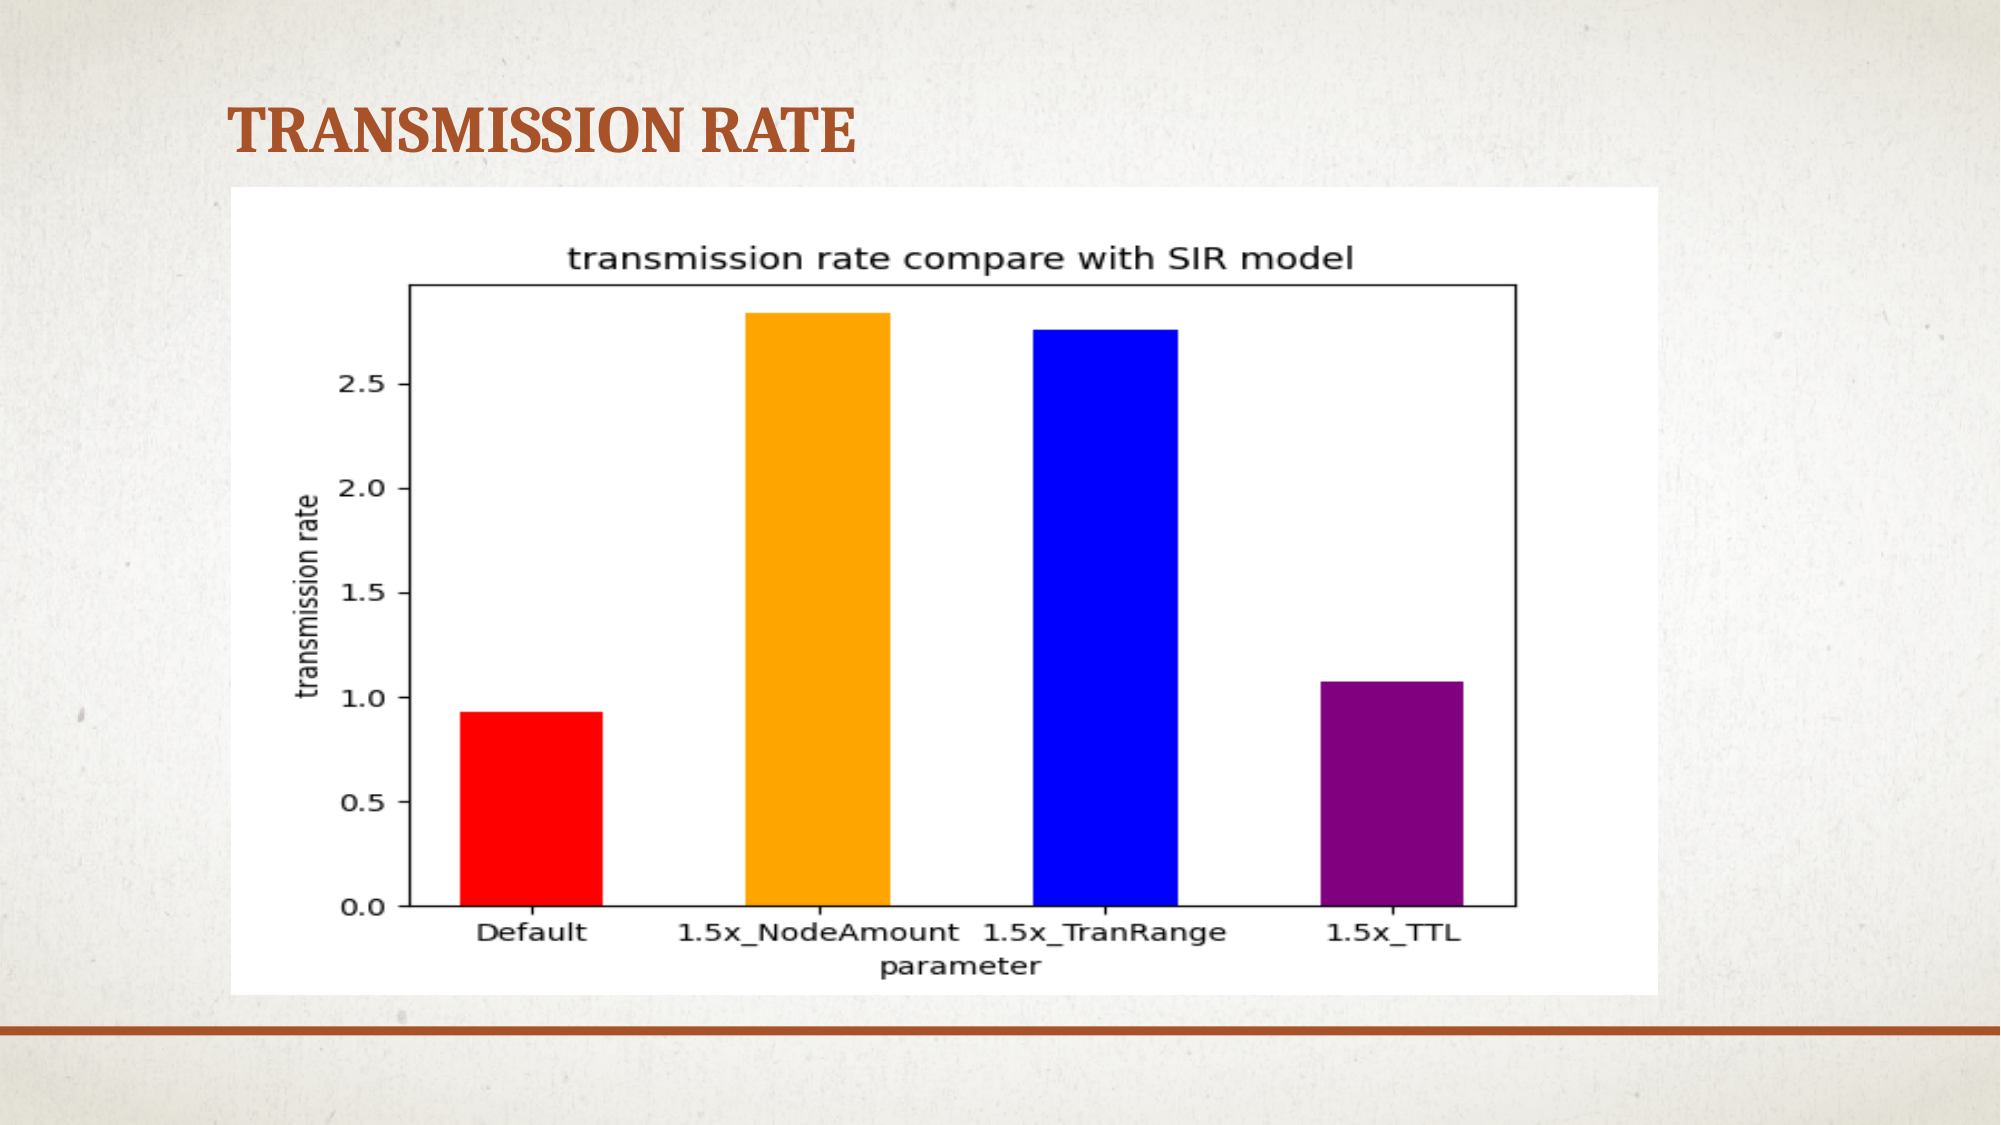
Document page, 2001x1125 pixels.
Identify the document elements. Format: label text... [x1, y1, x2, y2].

title Transmission Rate [212, 62, 1788, 175]
picture [0, 0, 2001, 1125]
